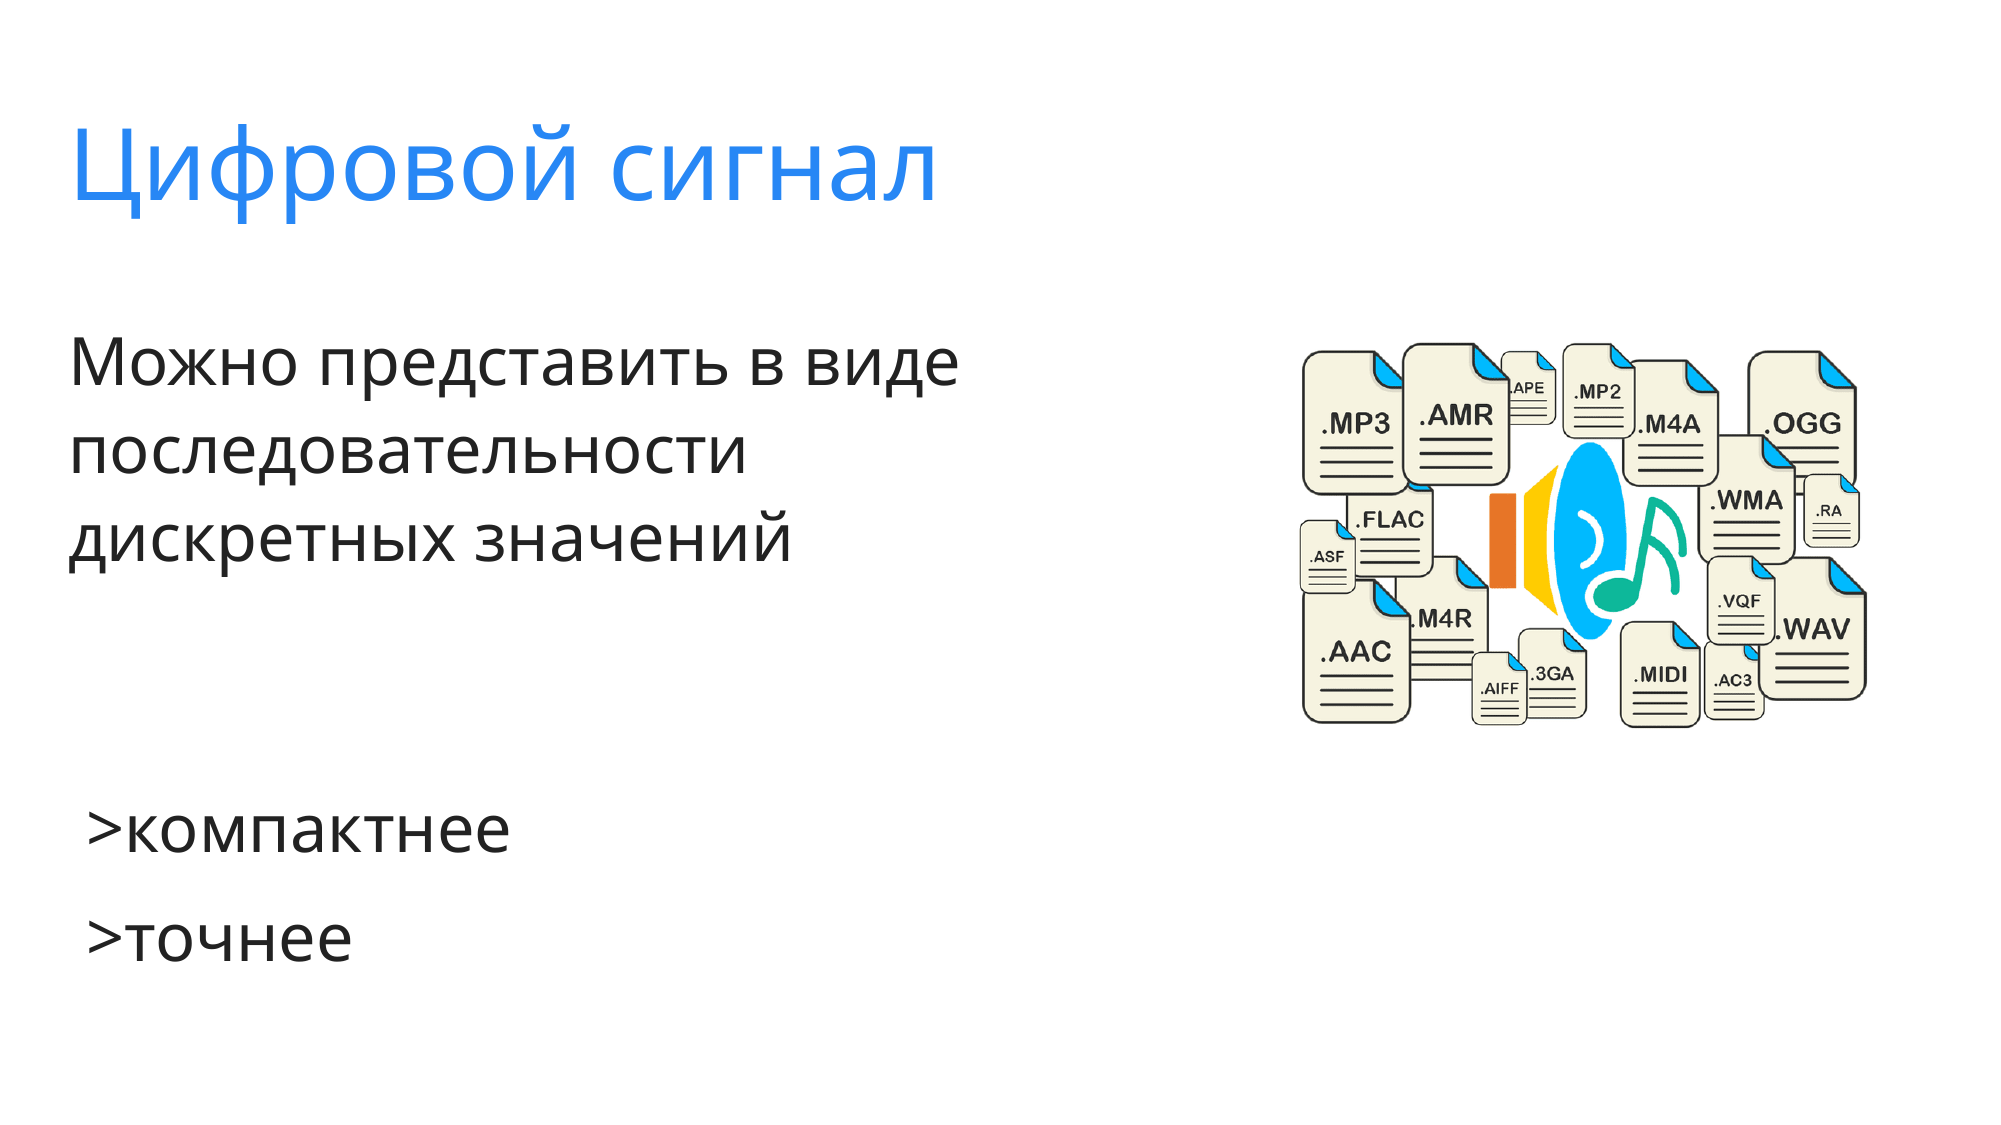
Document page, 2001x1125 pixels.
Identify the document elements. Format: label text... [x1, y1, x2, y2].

title Цифровой сигнал [68, 113, 1932, 240]
list Можно представить в виде последовательности дискретных значений [68, 311, 1026, 523]
picture [1286, 338, 1881, 735]
list >компактнее >точнее [86, 777, 1044, 990]
